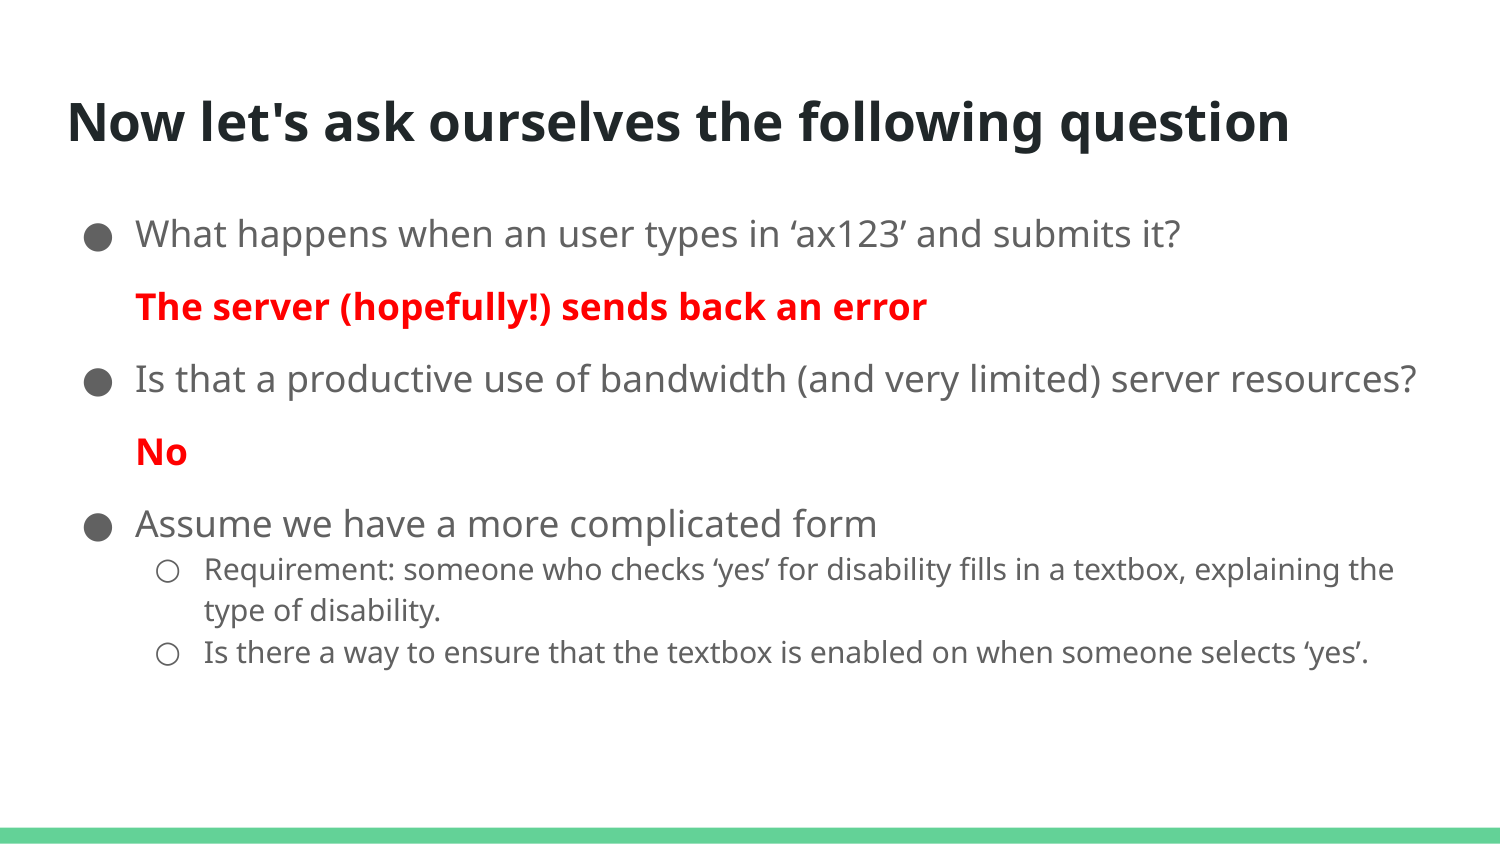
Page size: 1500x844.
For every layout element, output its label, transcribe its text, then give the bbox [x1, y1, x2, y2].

title Now let's ask ourselves the following question [51, 72, 1449, 167]
list What happens when an user types in ‘ax123’ and submits it? The server (hopefully!) sends back an error Is that a productive use of bandwidth (and very limited) server resources? No Assume we have a more complicated form Requirement: someone who checks ‘yes’ for disability fills in a textbox, explaining the type of disability. Is there a way to ensure that the textbox is enabled on when someone selects ‘yes’. [51, 189, 1449, 750]
